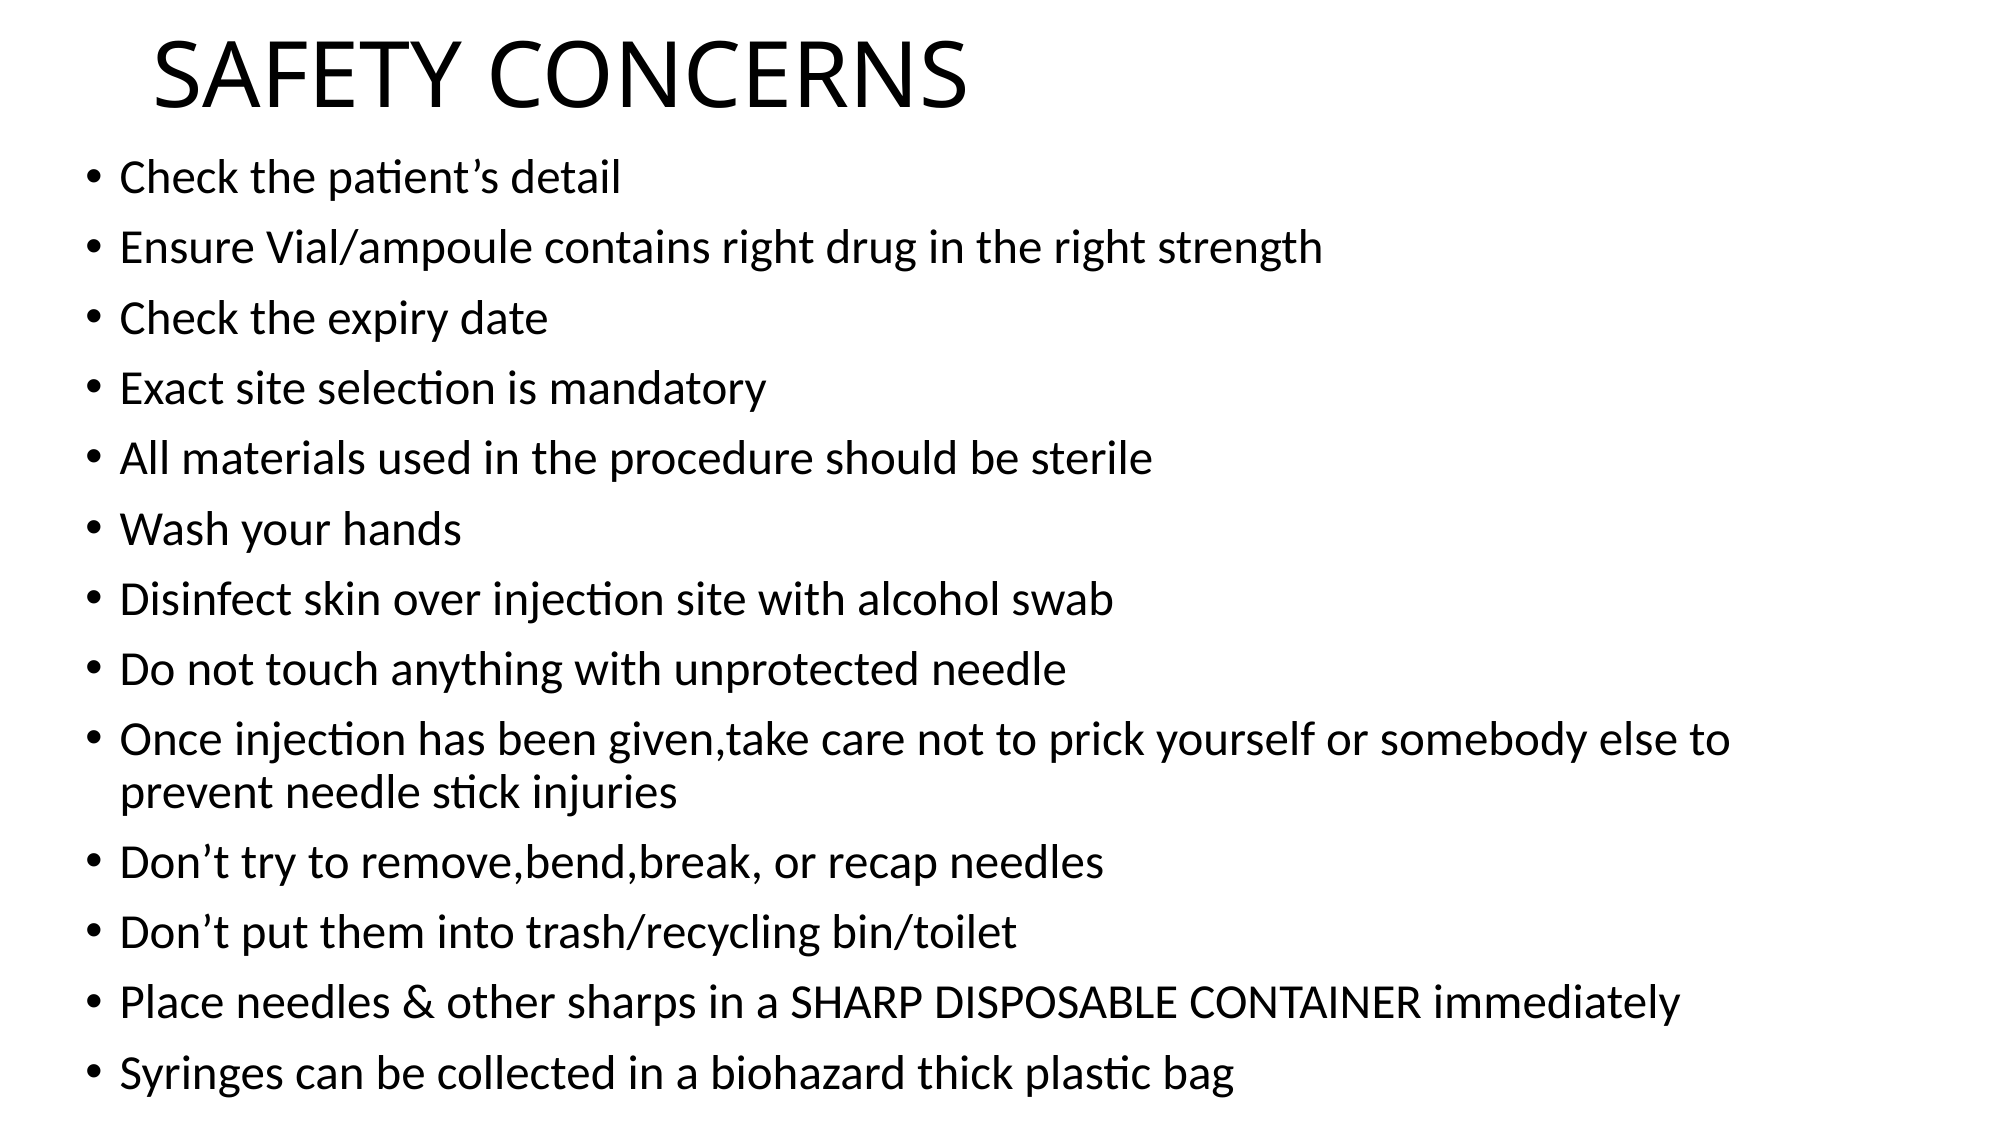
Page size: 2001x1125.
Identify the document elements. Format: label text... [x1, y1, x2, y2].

list Check the patient’s detail Ensure Vial/ampoule contains right drug in the right strength Check the expiry date Exact site selection is mandatory All materials used in the procedure should be sterile Wash your hands Disinfect skin over injection site with alcohol swab Do not touch anything with unprotected needle Once injection has been given,take care not to prick yourself or somebody else to prevent needle stick injuries Don’t try to remove,bend,break, or recap needles Don’t put them into trash/recycling bin/toilet Place needles & other sharps in a SHARP DISPOSABLE CONTAINER immediately Syringes can be collected in a biohazard thick plastic bag [70, 144, 1796, 1111]
title SAFETY CONCERNS [137, 14, 1863, 142]
